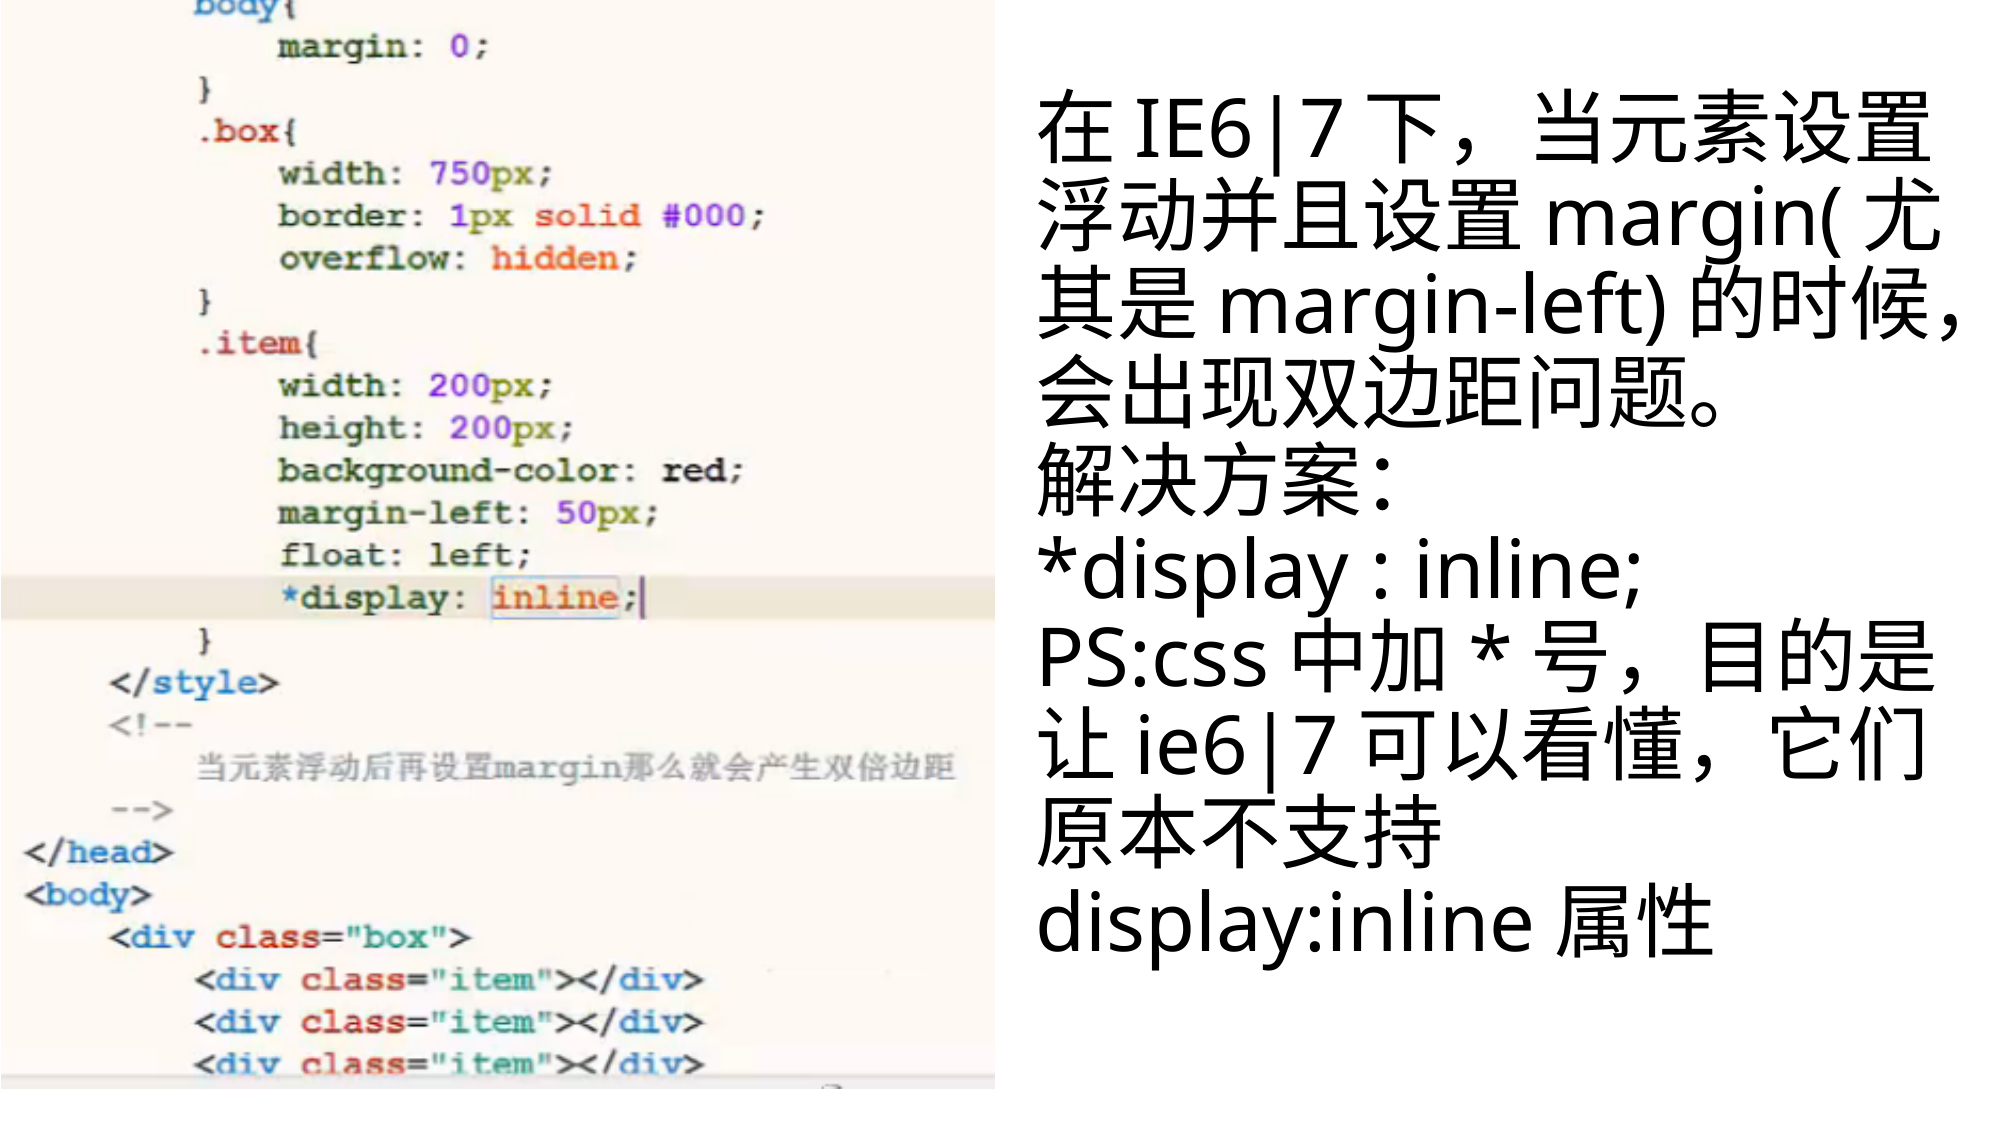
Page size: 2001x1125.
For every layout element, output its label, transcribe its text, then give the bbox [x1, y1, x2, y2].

title 在IE6|7下，当元素设置浮动并且设置margin(尤其是margin-left)的时候，会出现双边距问题。 解决方案： *display : inline; PS:css中加*号，目的是让ie6|7可以看懂，它们原本不支持display:inline属性 [1020, 59, 1968, 996]
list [1, 0, 995, 1089]
